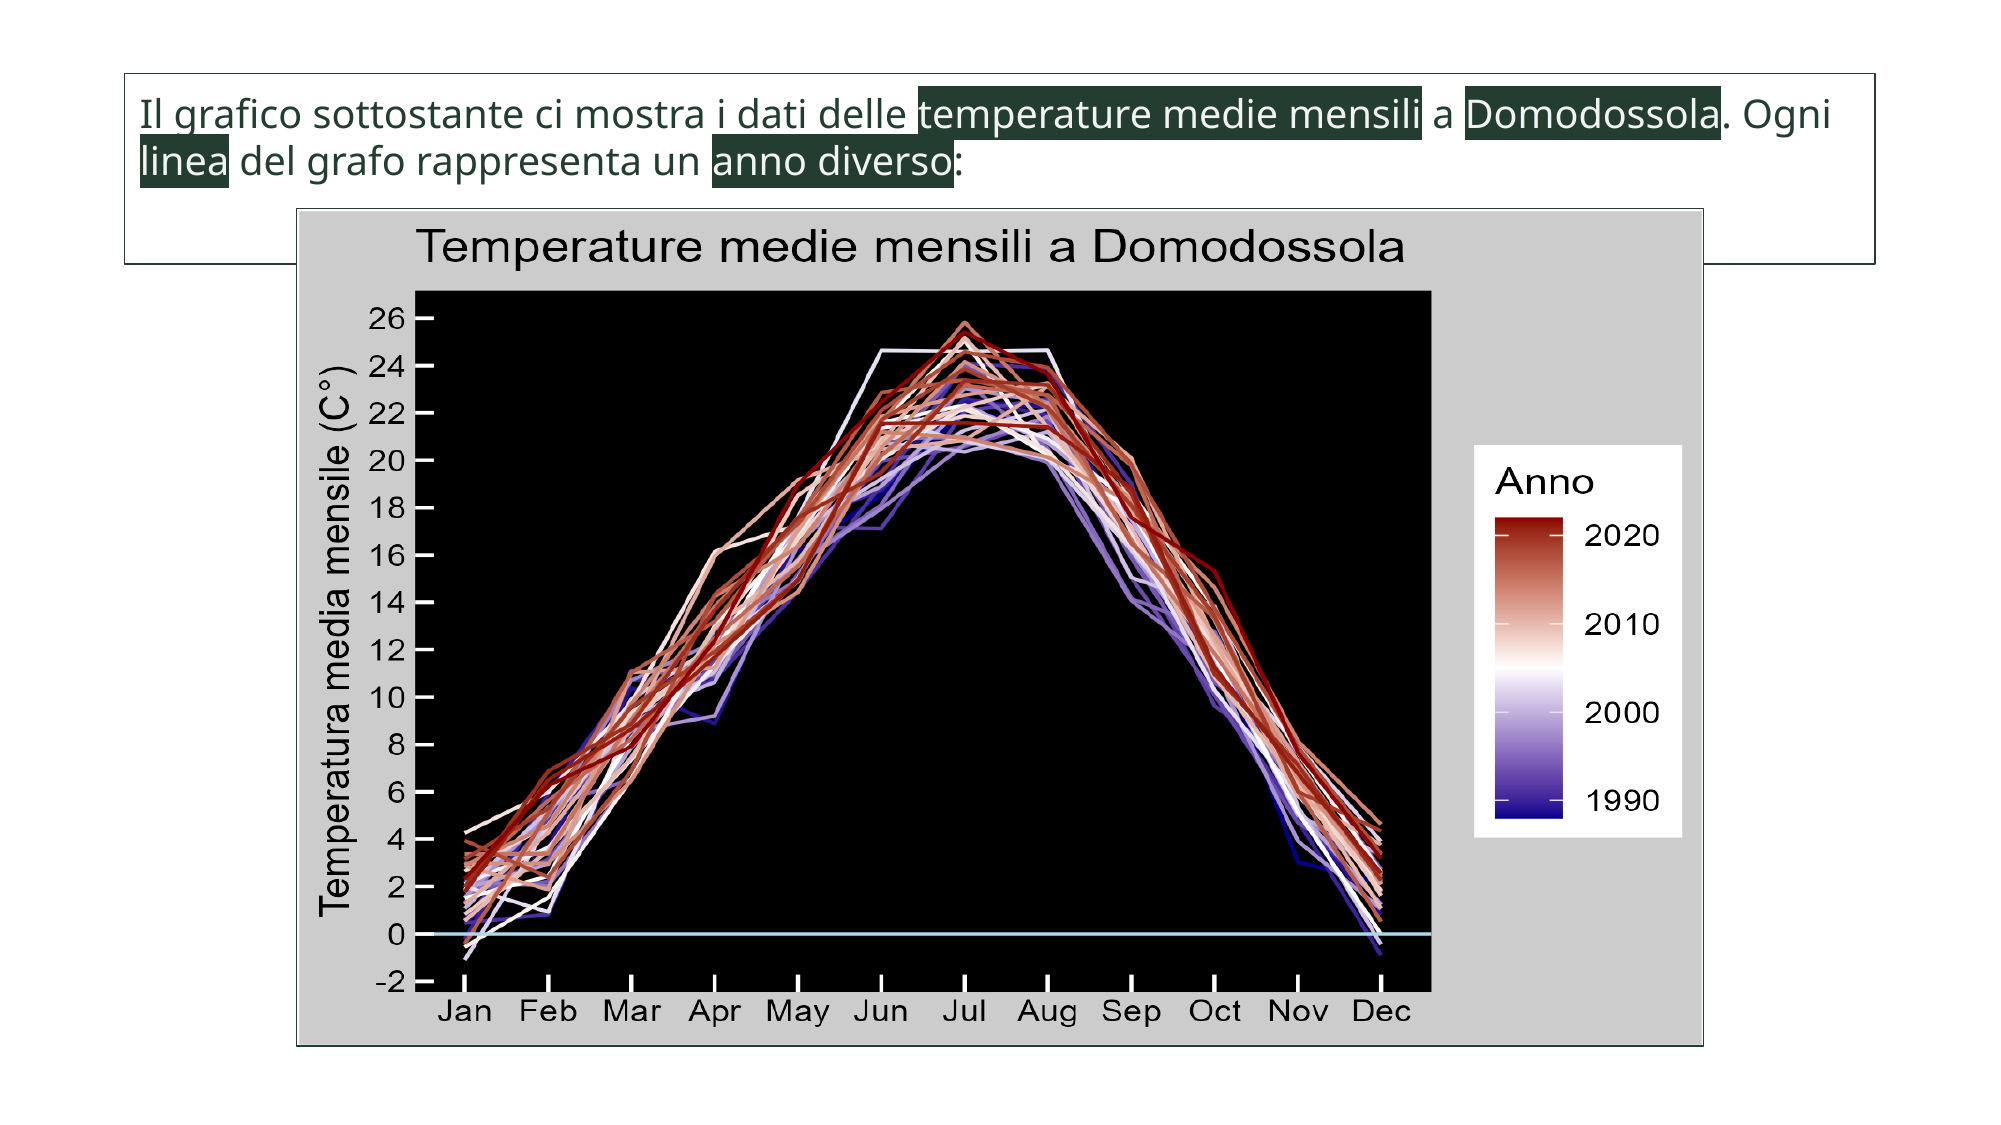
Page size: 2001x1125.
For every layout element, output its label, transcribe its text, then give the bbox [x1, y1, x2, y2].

picture [296, 208, 1704, 1046]
text_box Il grafico sottostante ci mostra i dati delle temperature medie mensili a Domodossola. Ogni linea del grafo rappresenta un anno diverso: [124, 73, 1876, 264]
